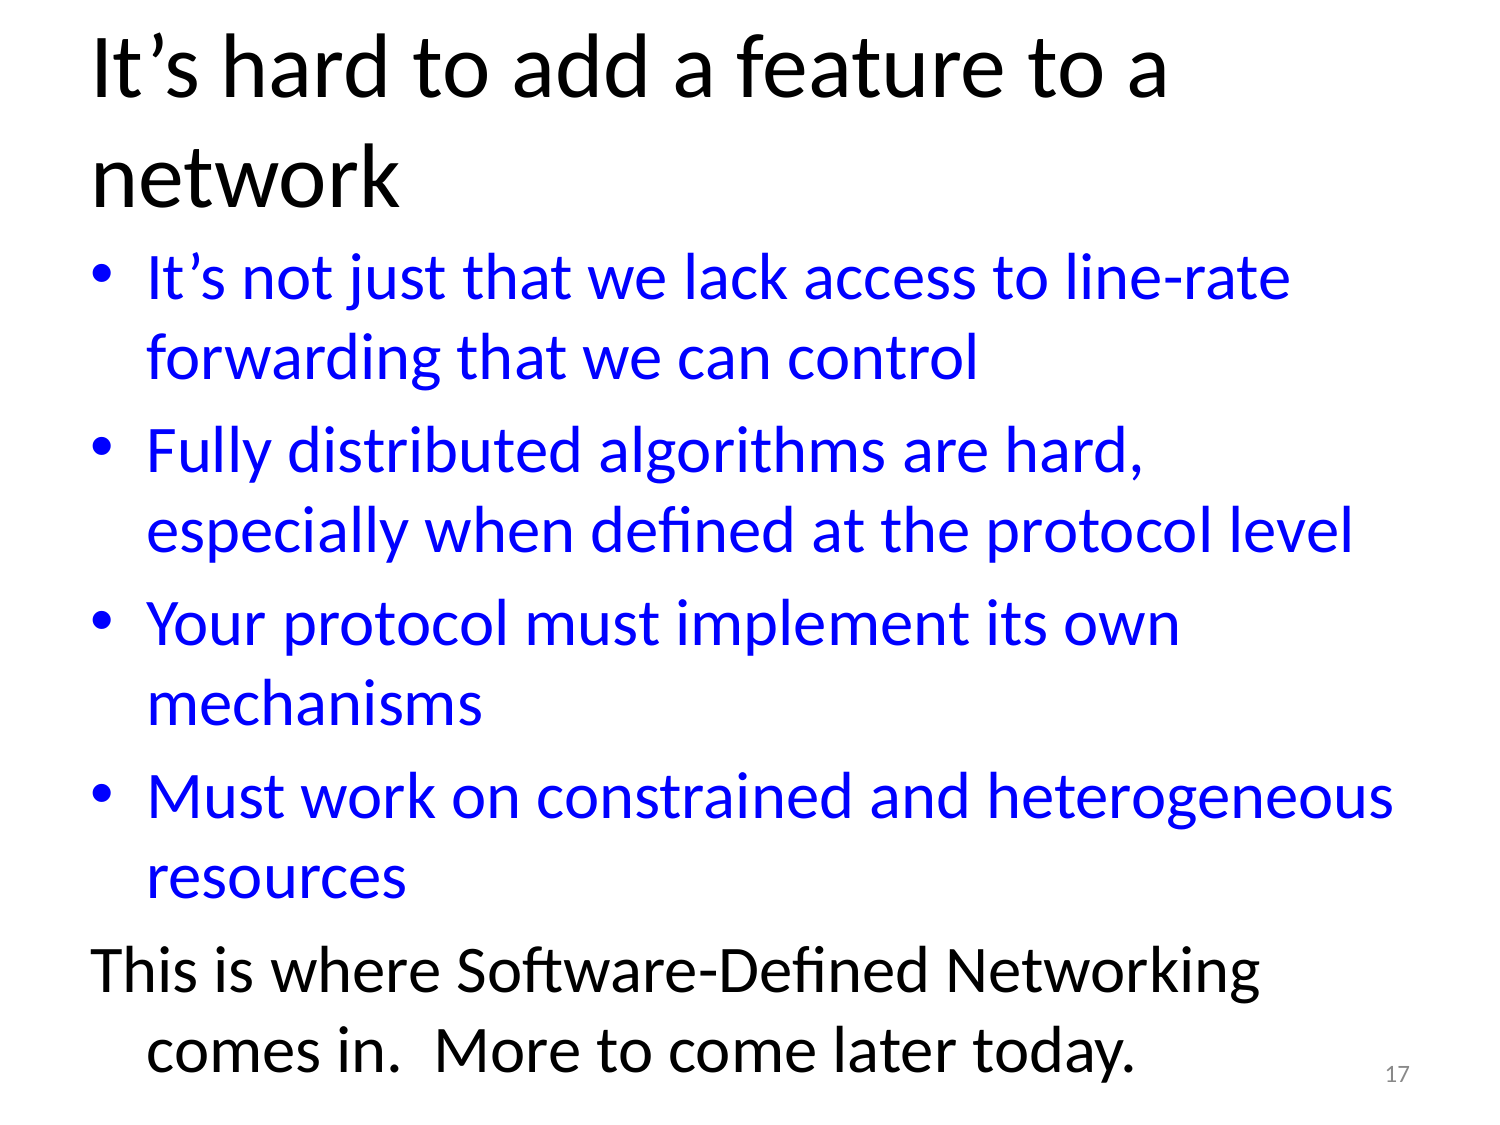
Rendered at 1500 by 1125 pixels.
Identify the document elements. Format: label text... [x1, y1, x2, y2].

list It’s not just that we lack access to line-rate forwarding that we can control Fully distributed algorithms are hard, especially when defined at the protocol level Your protocol must implement its own mechanisms Must work on constrained and heterogeneous resources This is where Software-Defined Networking comes in. More to come later today. [74, 224, 1426, 1006]
title It’s hard to add a feature to a network [74, 40, 1426, 191]
slide_number 17 [1074, 1042, 1425, 1103]
